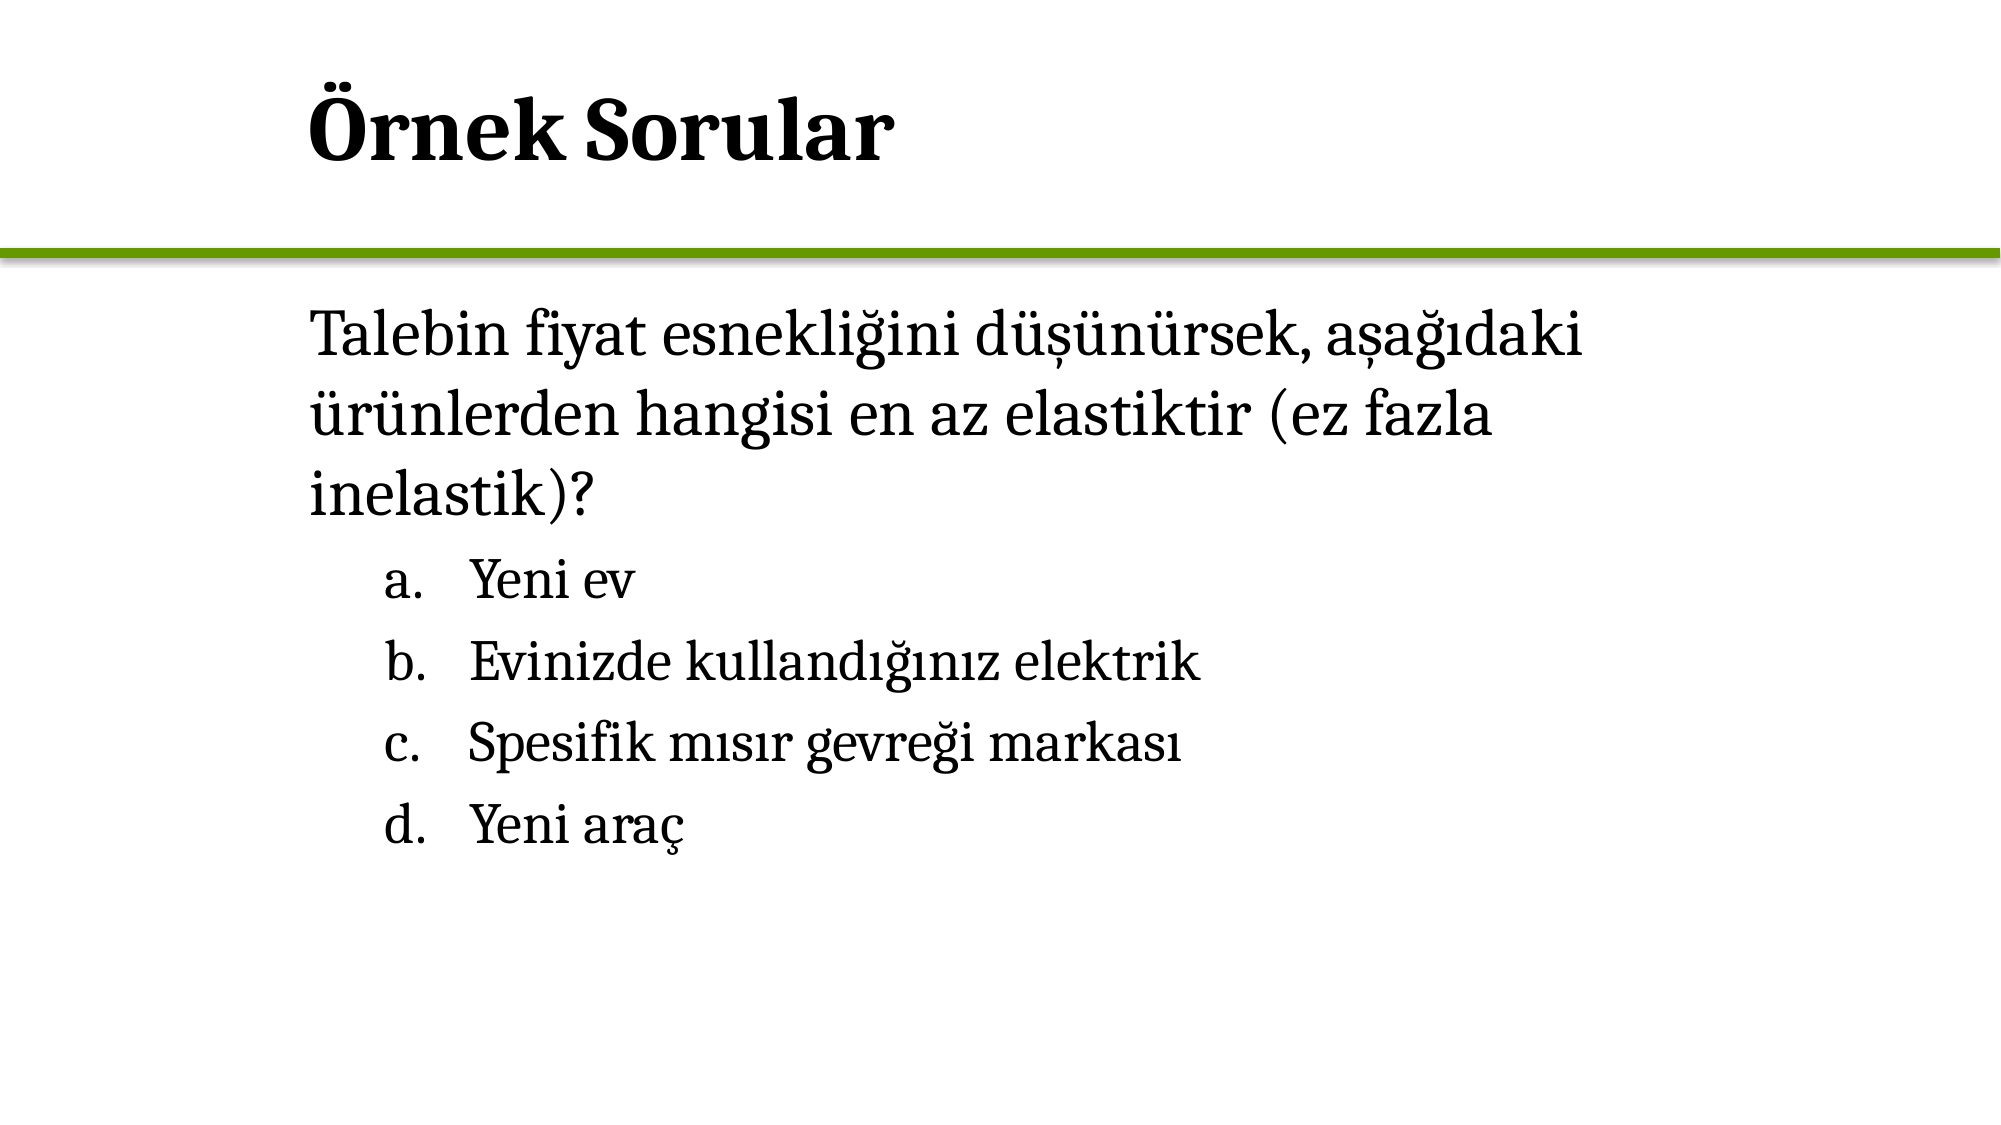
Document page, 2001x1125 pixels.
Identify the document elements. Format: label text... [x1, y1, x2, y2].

title Örnek Sorular [294, 0, 1644, 249]
list Talebin fiyat esnekliğini düşünürsek, aşağıdaki ürünlerden hangisi en az elastiktir (ez fazla inelastik)? Yeni ev Evinizde kullandığınız elektrik Spesifik mısır gevreği markası Yeni araç [294, 280, 1722, 1085]
